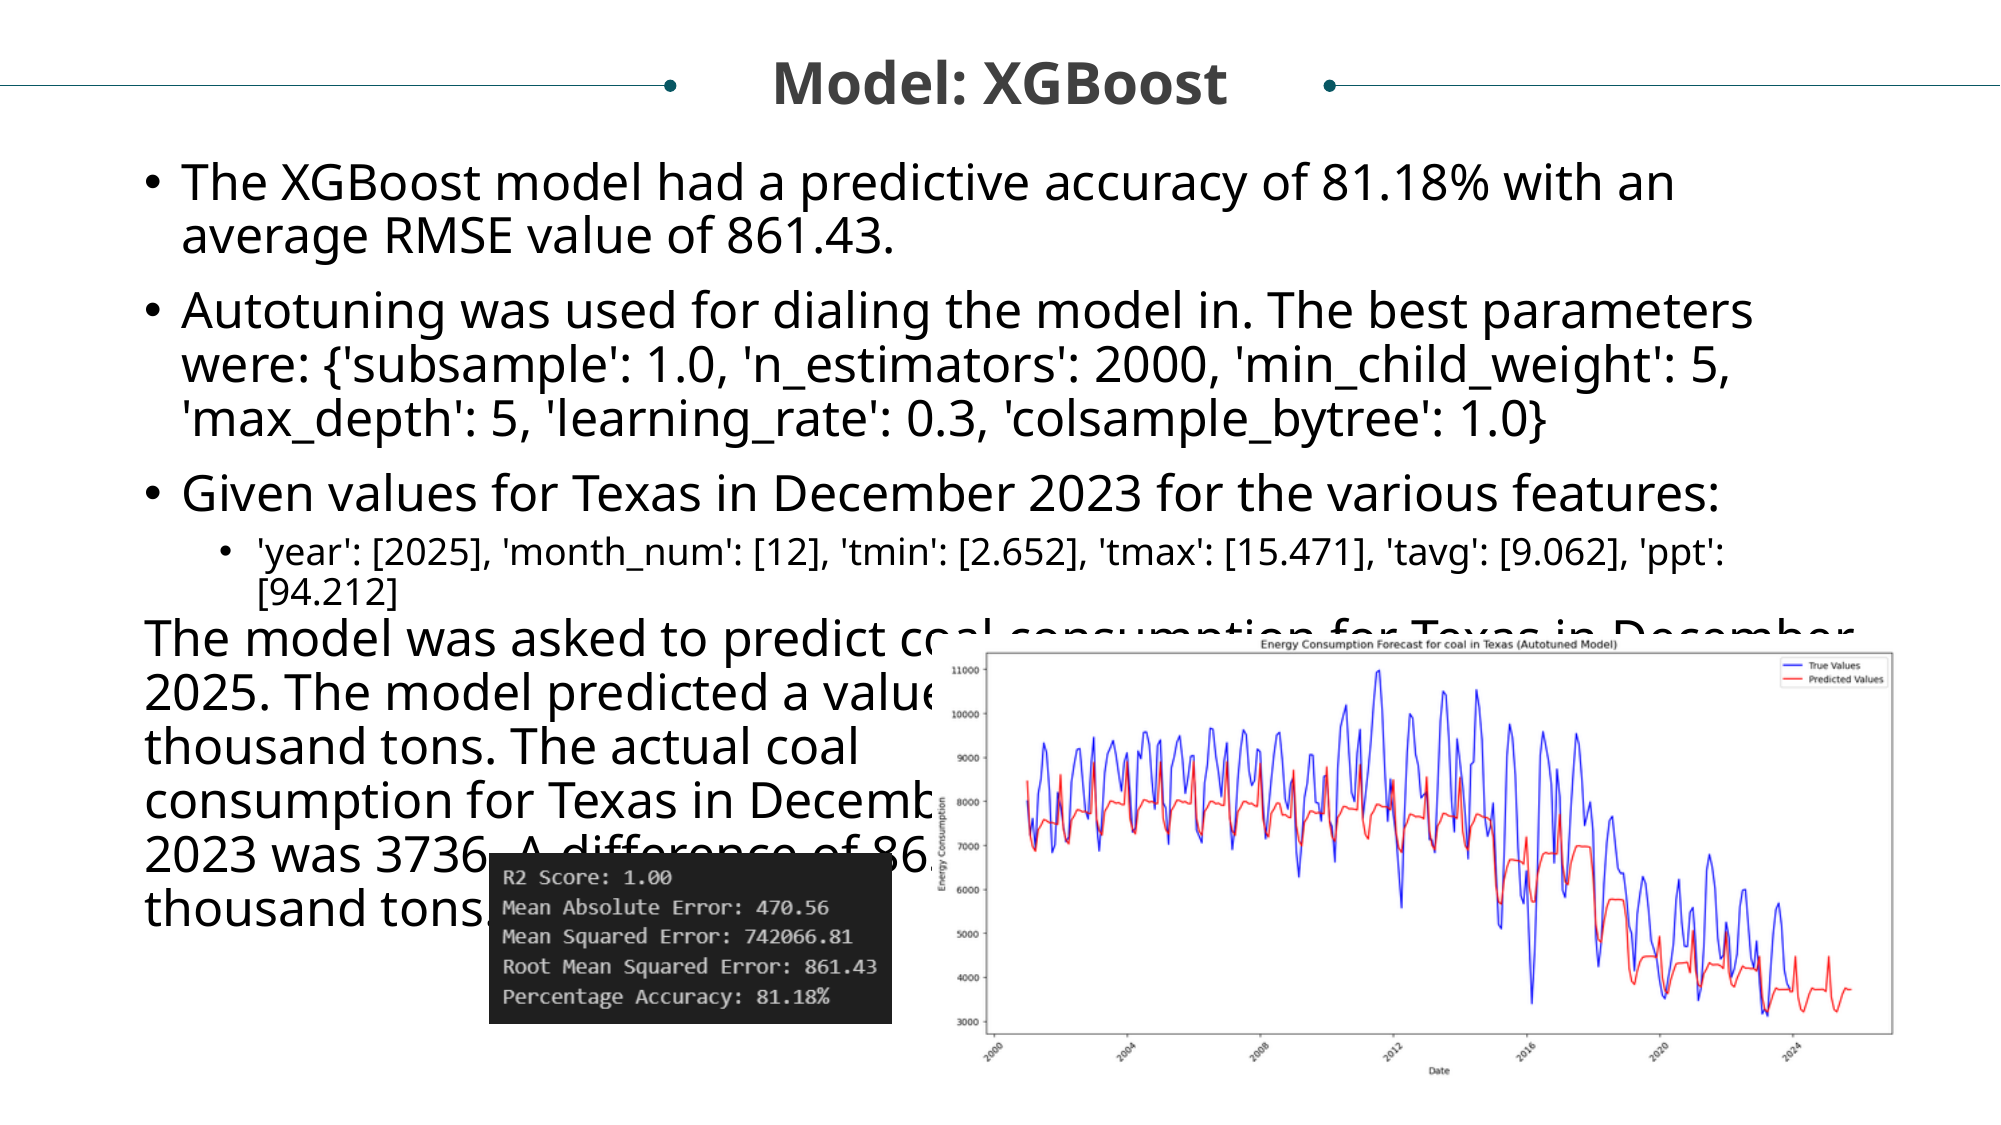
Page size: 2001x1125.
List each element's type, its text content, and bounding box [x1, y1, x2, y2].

picture [932, 634, 1898, 1082]
text_box The XGBoost model had a predictive accuracy of 81.18% with an average RMSE value of 861.43. Autotuning was used for dialing the model in. The best parameters were: {'subsample': 1.0, 'n_estimators': 2000, 'min_child_weight': 5, 'max_depth': 5, 'learning_rate': 0.3, 'colsample_bytree': 1.0} Given values for Texas in December 2023 for the various features: 'year': [2025], 'month_num': [12], 'tmin': [2.652], 'tmax': [15.471], 'tavg': [9.062], 'ppt': [94.212] The model was asked to predict coal consumption for Texas in December 2025. The model predicted a value of 2871 thousand tons. The actual coal consumption for Texas in December 2023 was 3736. A difference of 865 thousand tons. [129, 149, 1871, 1021]
text_box Model: XGBoost [37, 53, 1963, 117]
picture [489, 853, 892, 1025]
